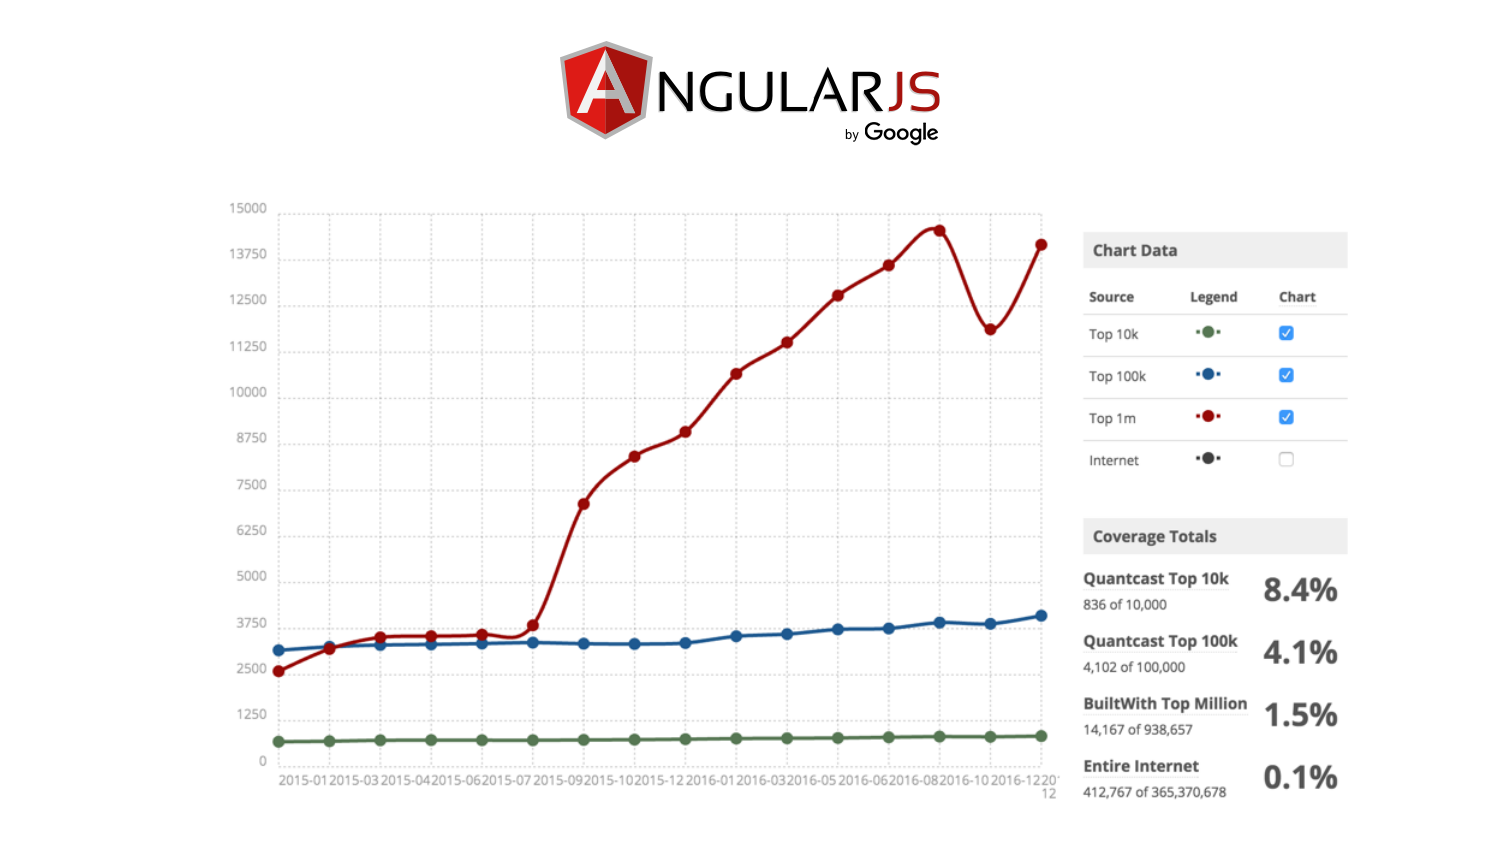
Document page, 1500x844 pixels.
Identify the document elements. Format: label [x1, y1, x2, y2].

picture [210, 184, 1361, 813]
picture [560, 41, 940, 149]
